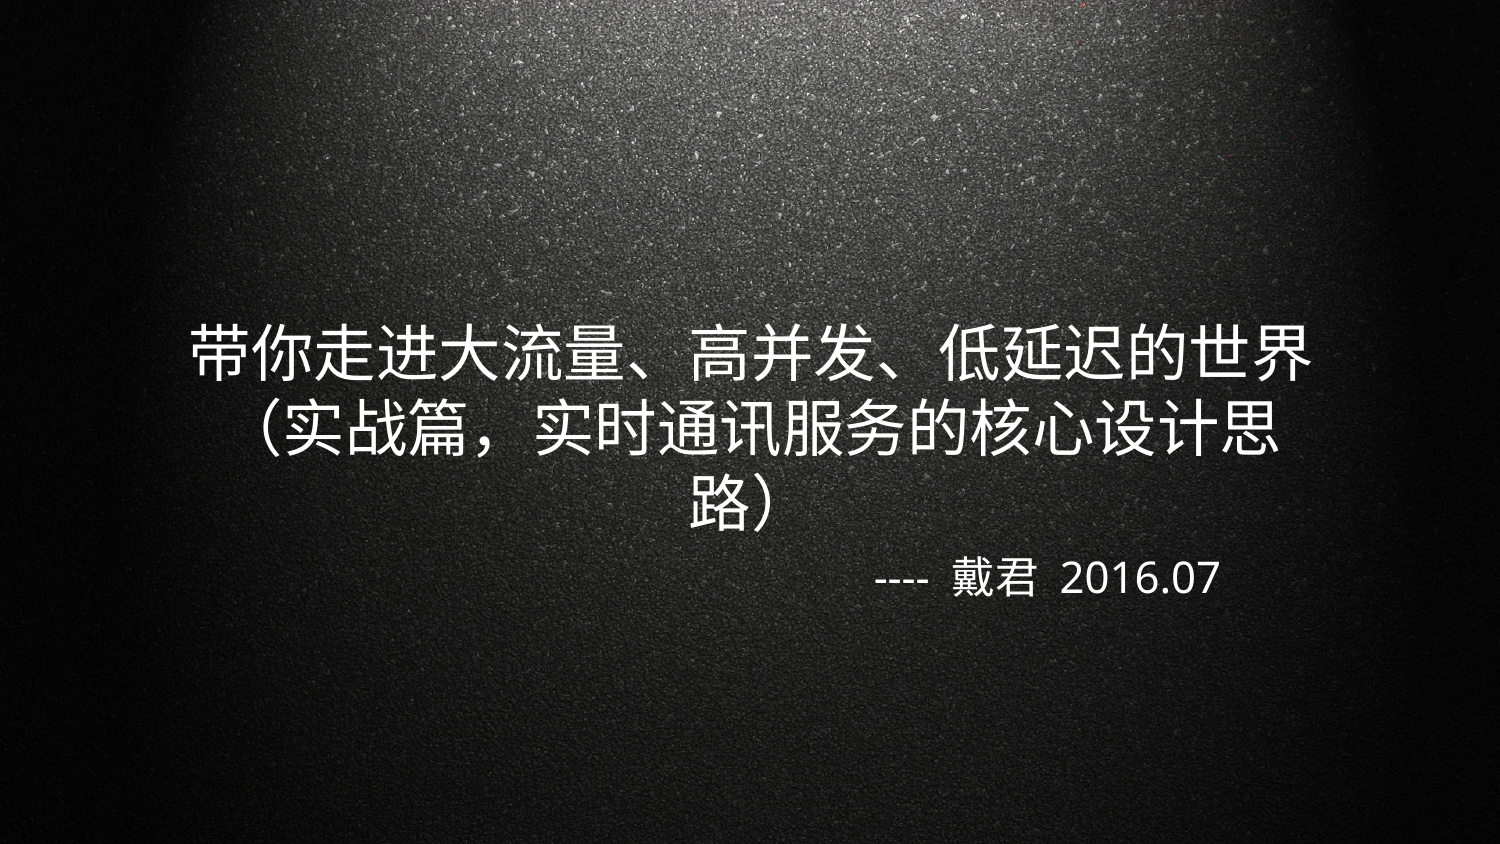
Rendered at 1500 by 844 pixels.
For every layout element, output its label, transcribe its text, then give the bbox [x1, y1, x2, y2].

picture [0, 0, 1500, 844]
text_box 带你走进大流量、高并发、低延迟的世界 （实战篇，实时通讯服务的核心设计思路） [164, 308, 1339, 545]
text_box ---- 戴君 2016.07 [160, 525, 1335, 612]
